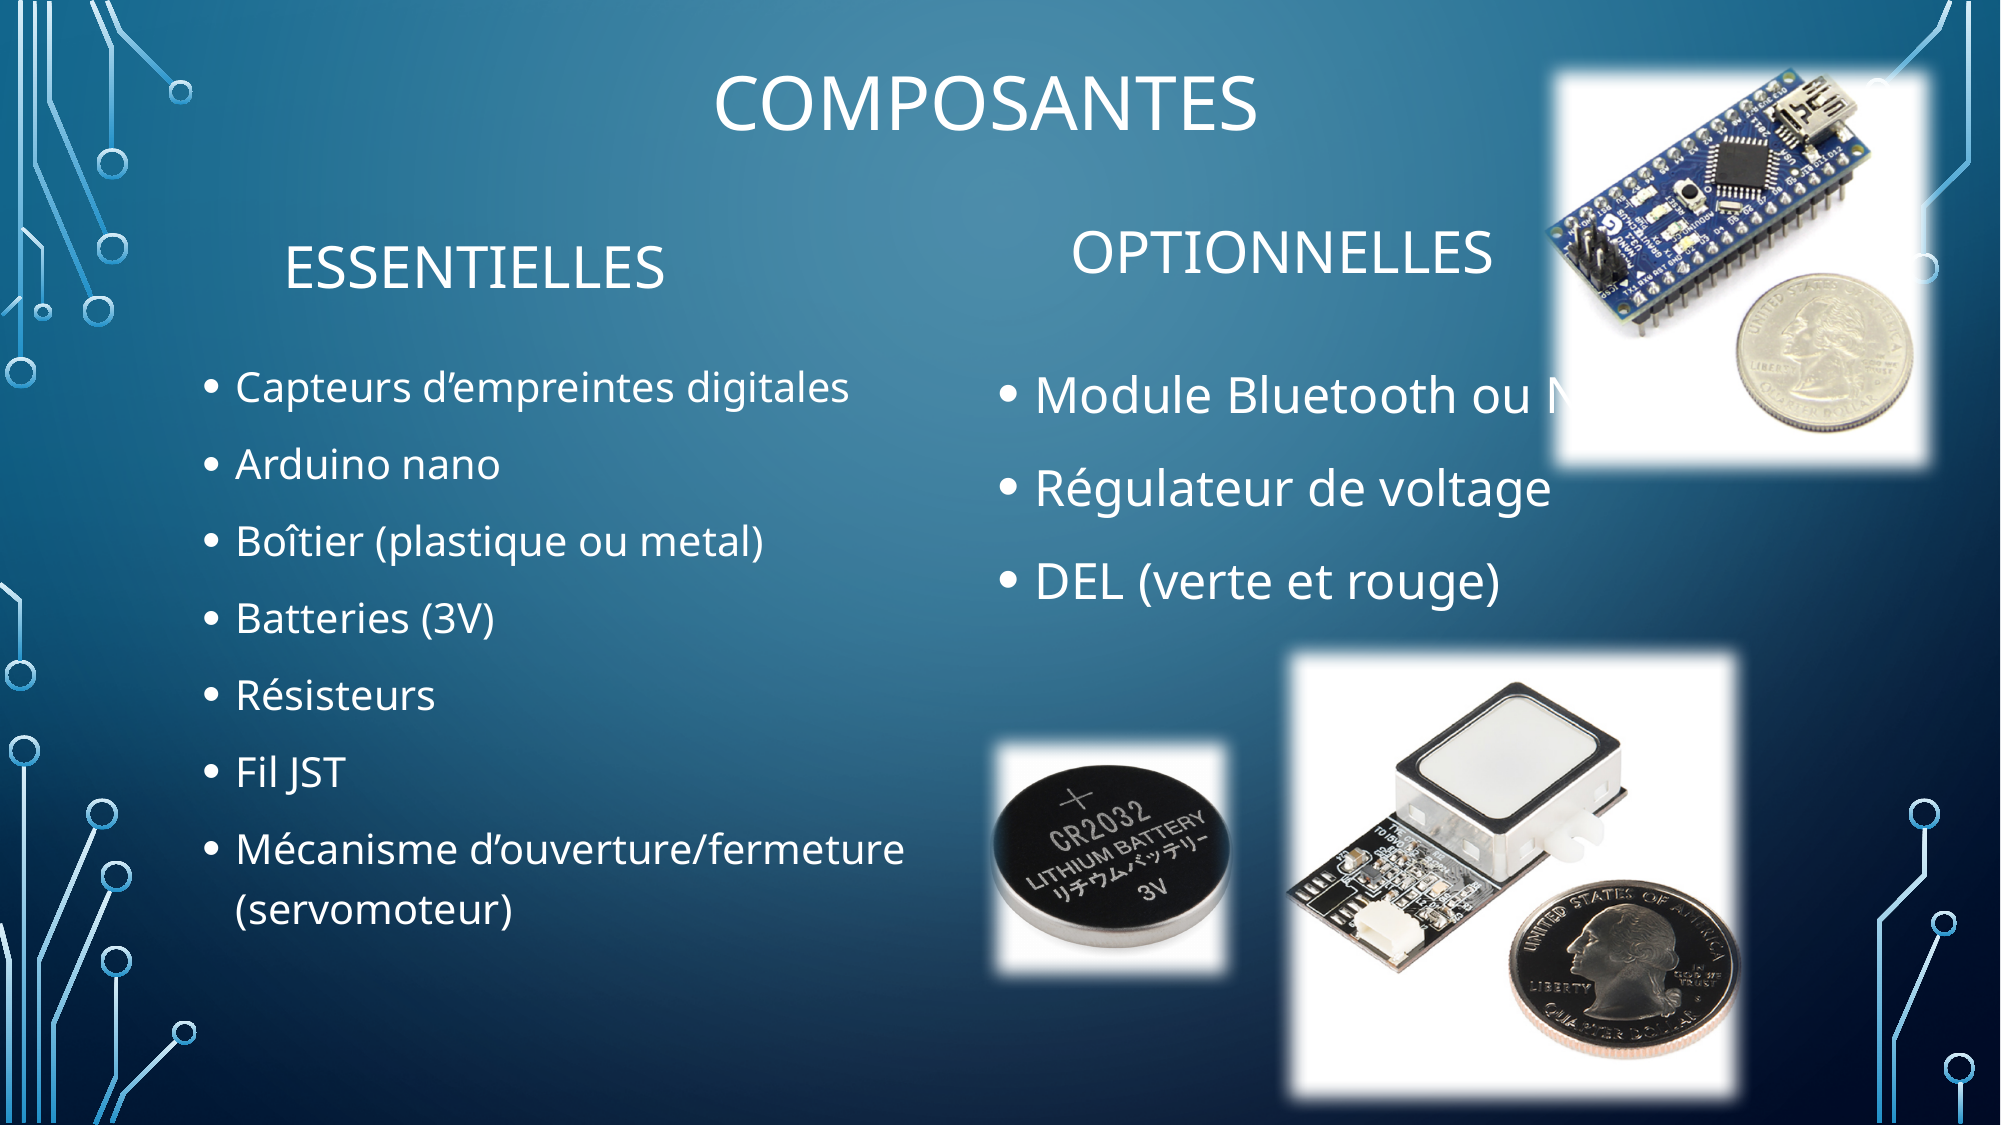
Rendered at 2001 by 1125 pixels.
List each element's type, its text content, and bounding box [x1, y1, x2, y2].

picture [978, 725, 1244, 992]
text_box Module Bluetooth ou NFC Régulateur de voltage DEL (verte et rouge) [982, 343, 1719, 668]
text_box essentielles [268, 180, 815, 359]
list Capteurs d’empreintes digitales Arduino nano Boîtier (plastique ou metal) Batteries (3V) Résisteurs Fil JST Mécanisme d’ouverture/fermeture (servomoteur) [187, 343, 924, 955]
picture [1271, 633, 1754, 1116]
picture [1535, 53, 1948, 486]
title composantes [697, 16, 1285, 196]
text_box optionnelles [1055, 165, 1535, 344]
